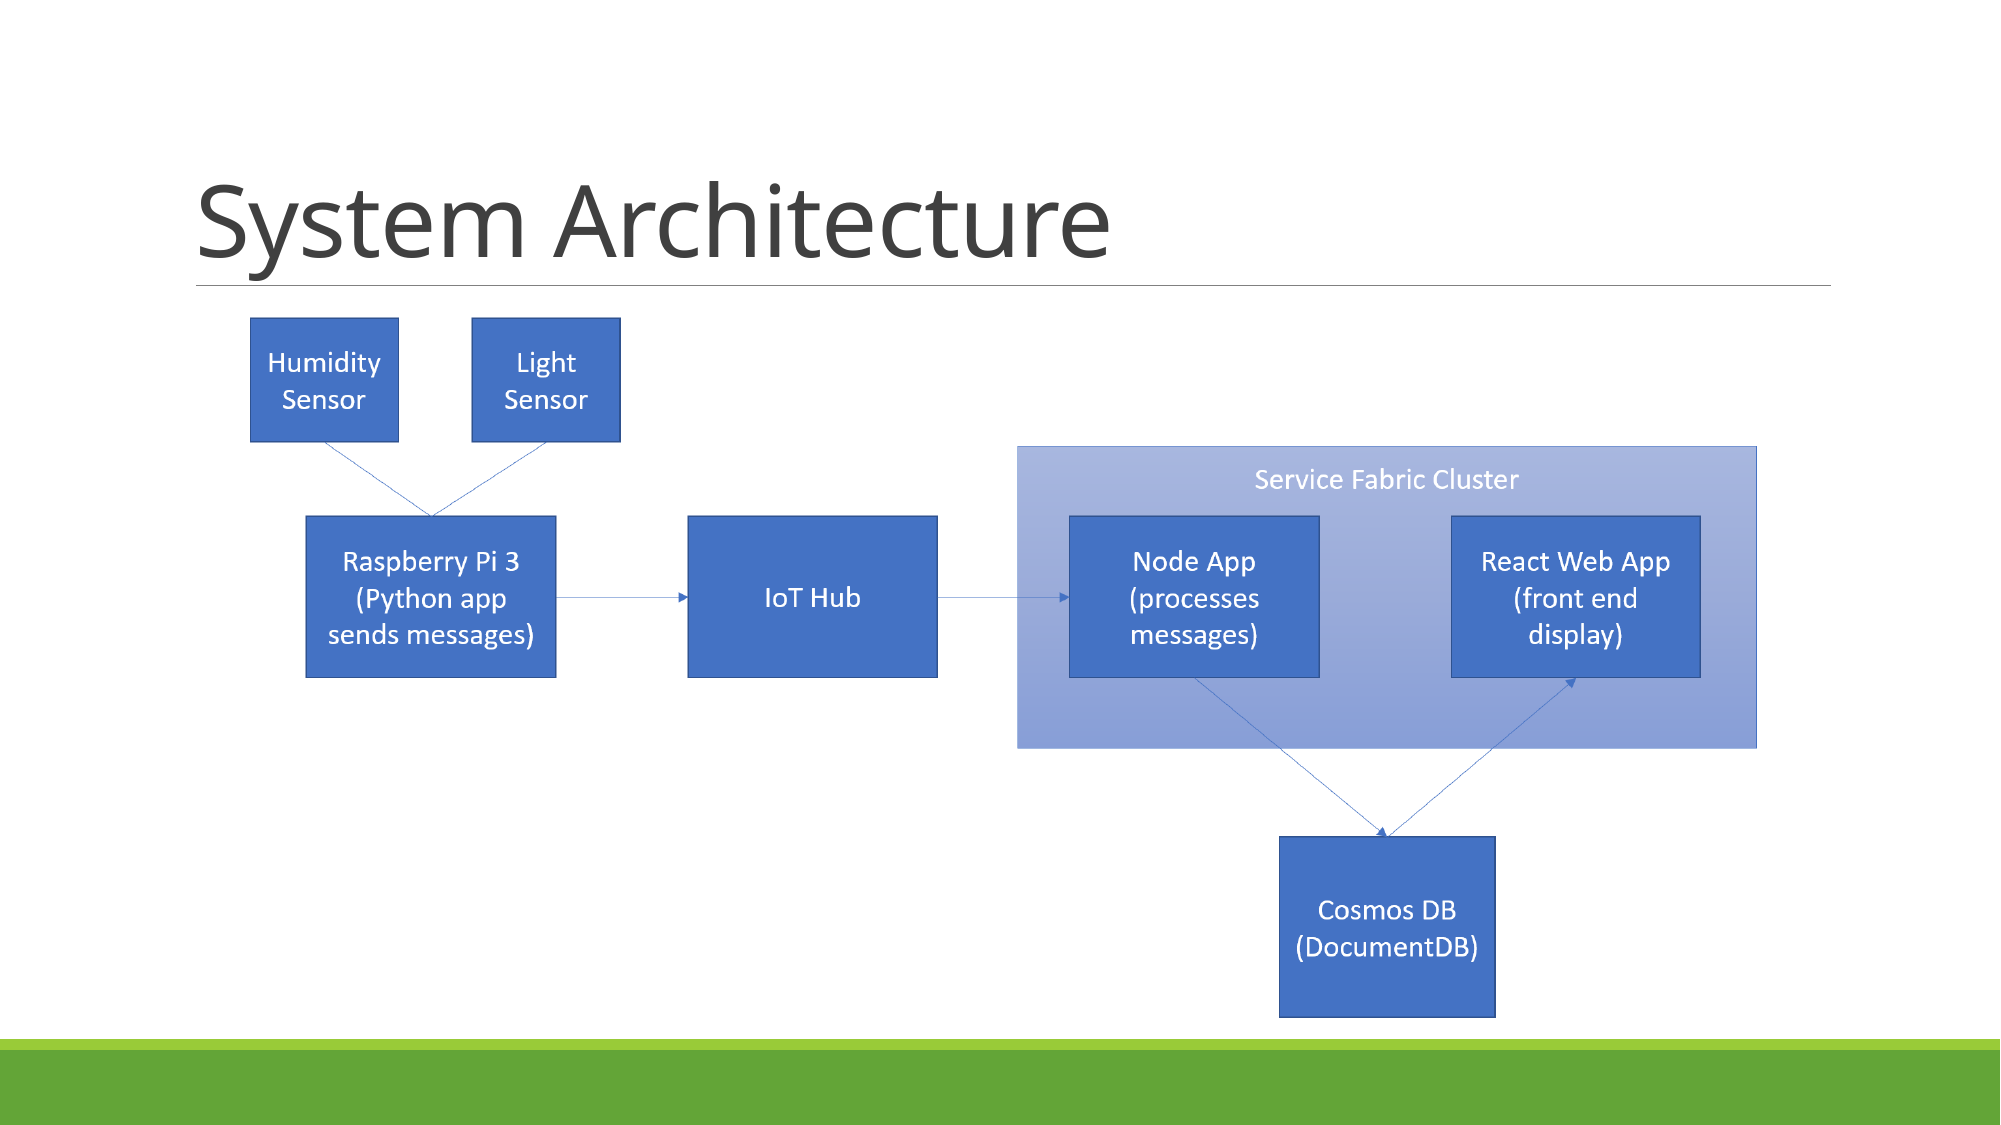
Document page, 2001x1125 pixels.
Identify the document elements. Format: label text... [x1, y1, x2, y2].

picture [232, 298, 1778, 1036]
title System Architecture [180, 47, 1830, 285]
